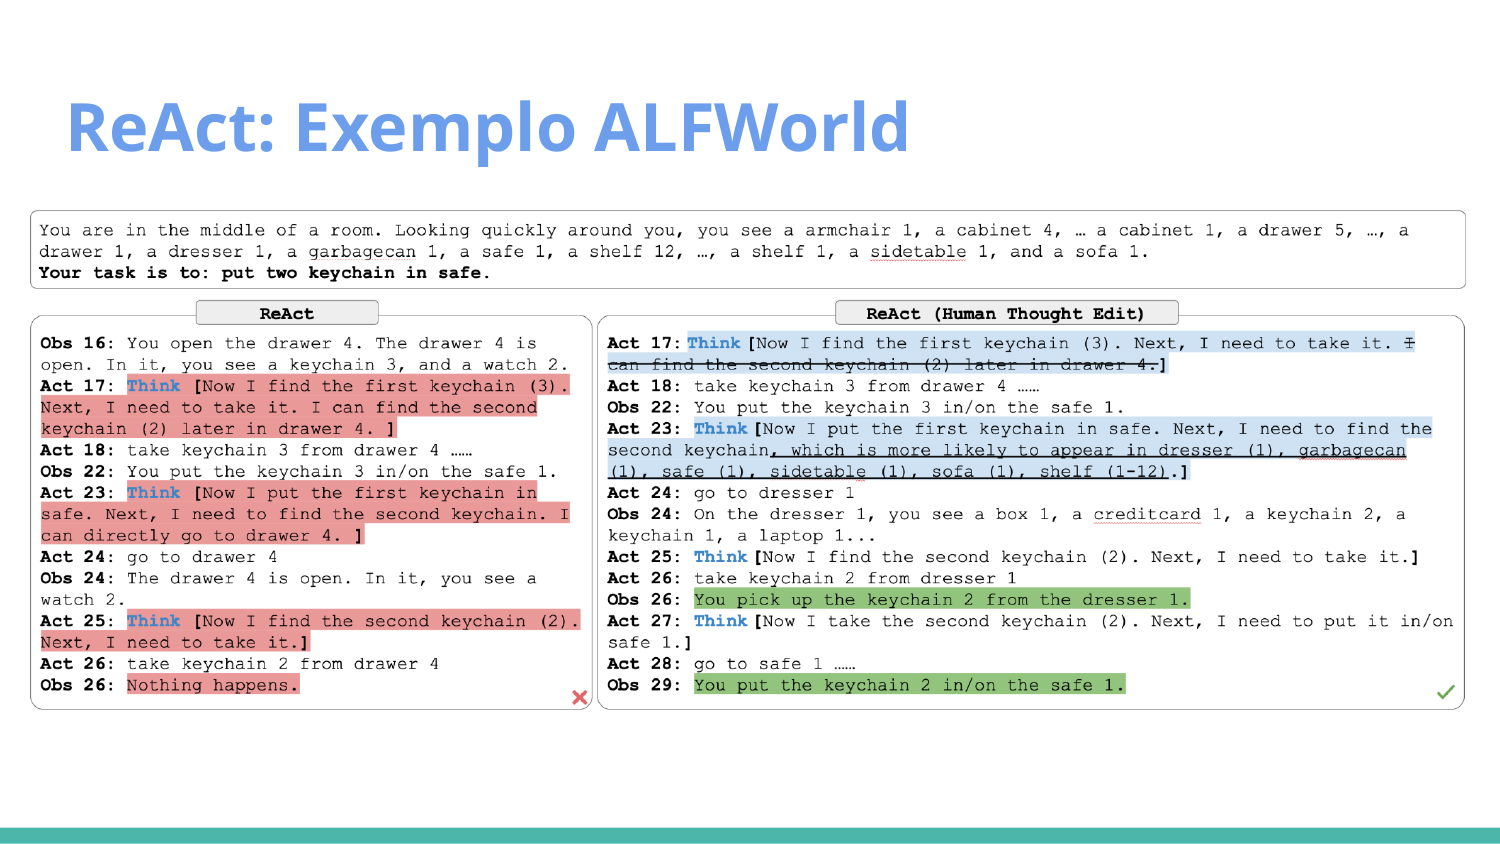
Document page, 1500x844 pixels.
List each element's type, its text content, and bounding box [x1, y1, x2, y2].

title ReAct: Exemplo ALFWorld [11, 8, 1056, 227]
picture [24, 191, 1476, 722]
